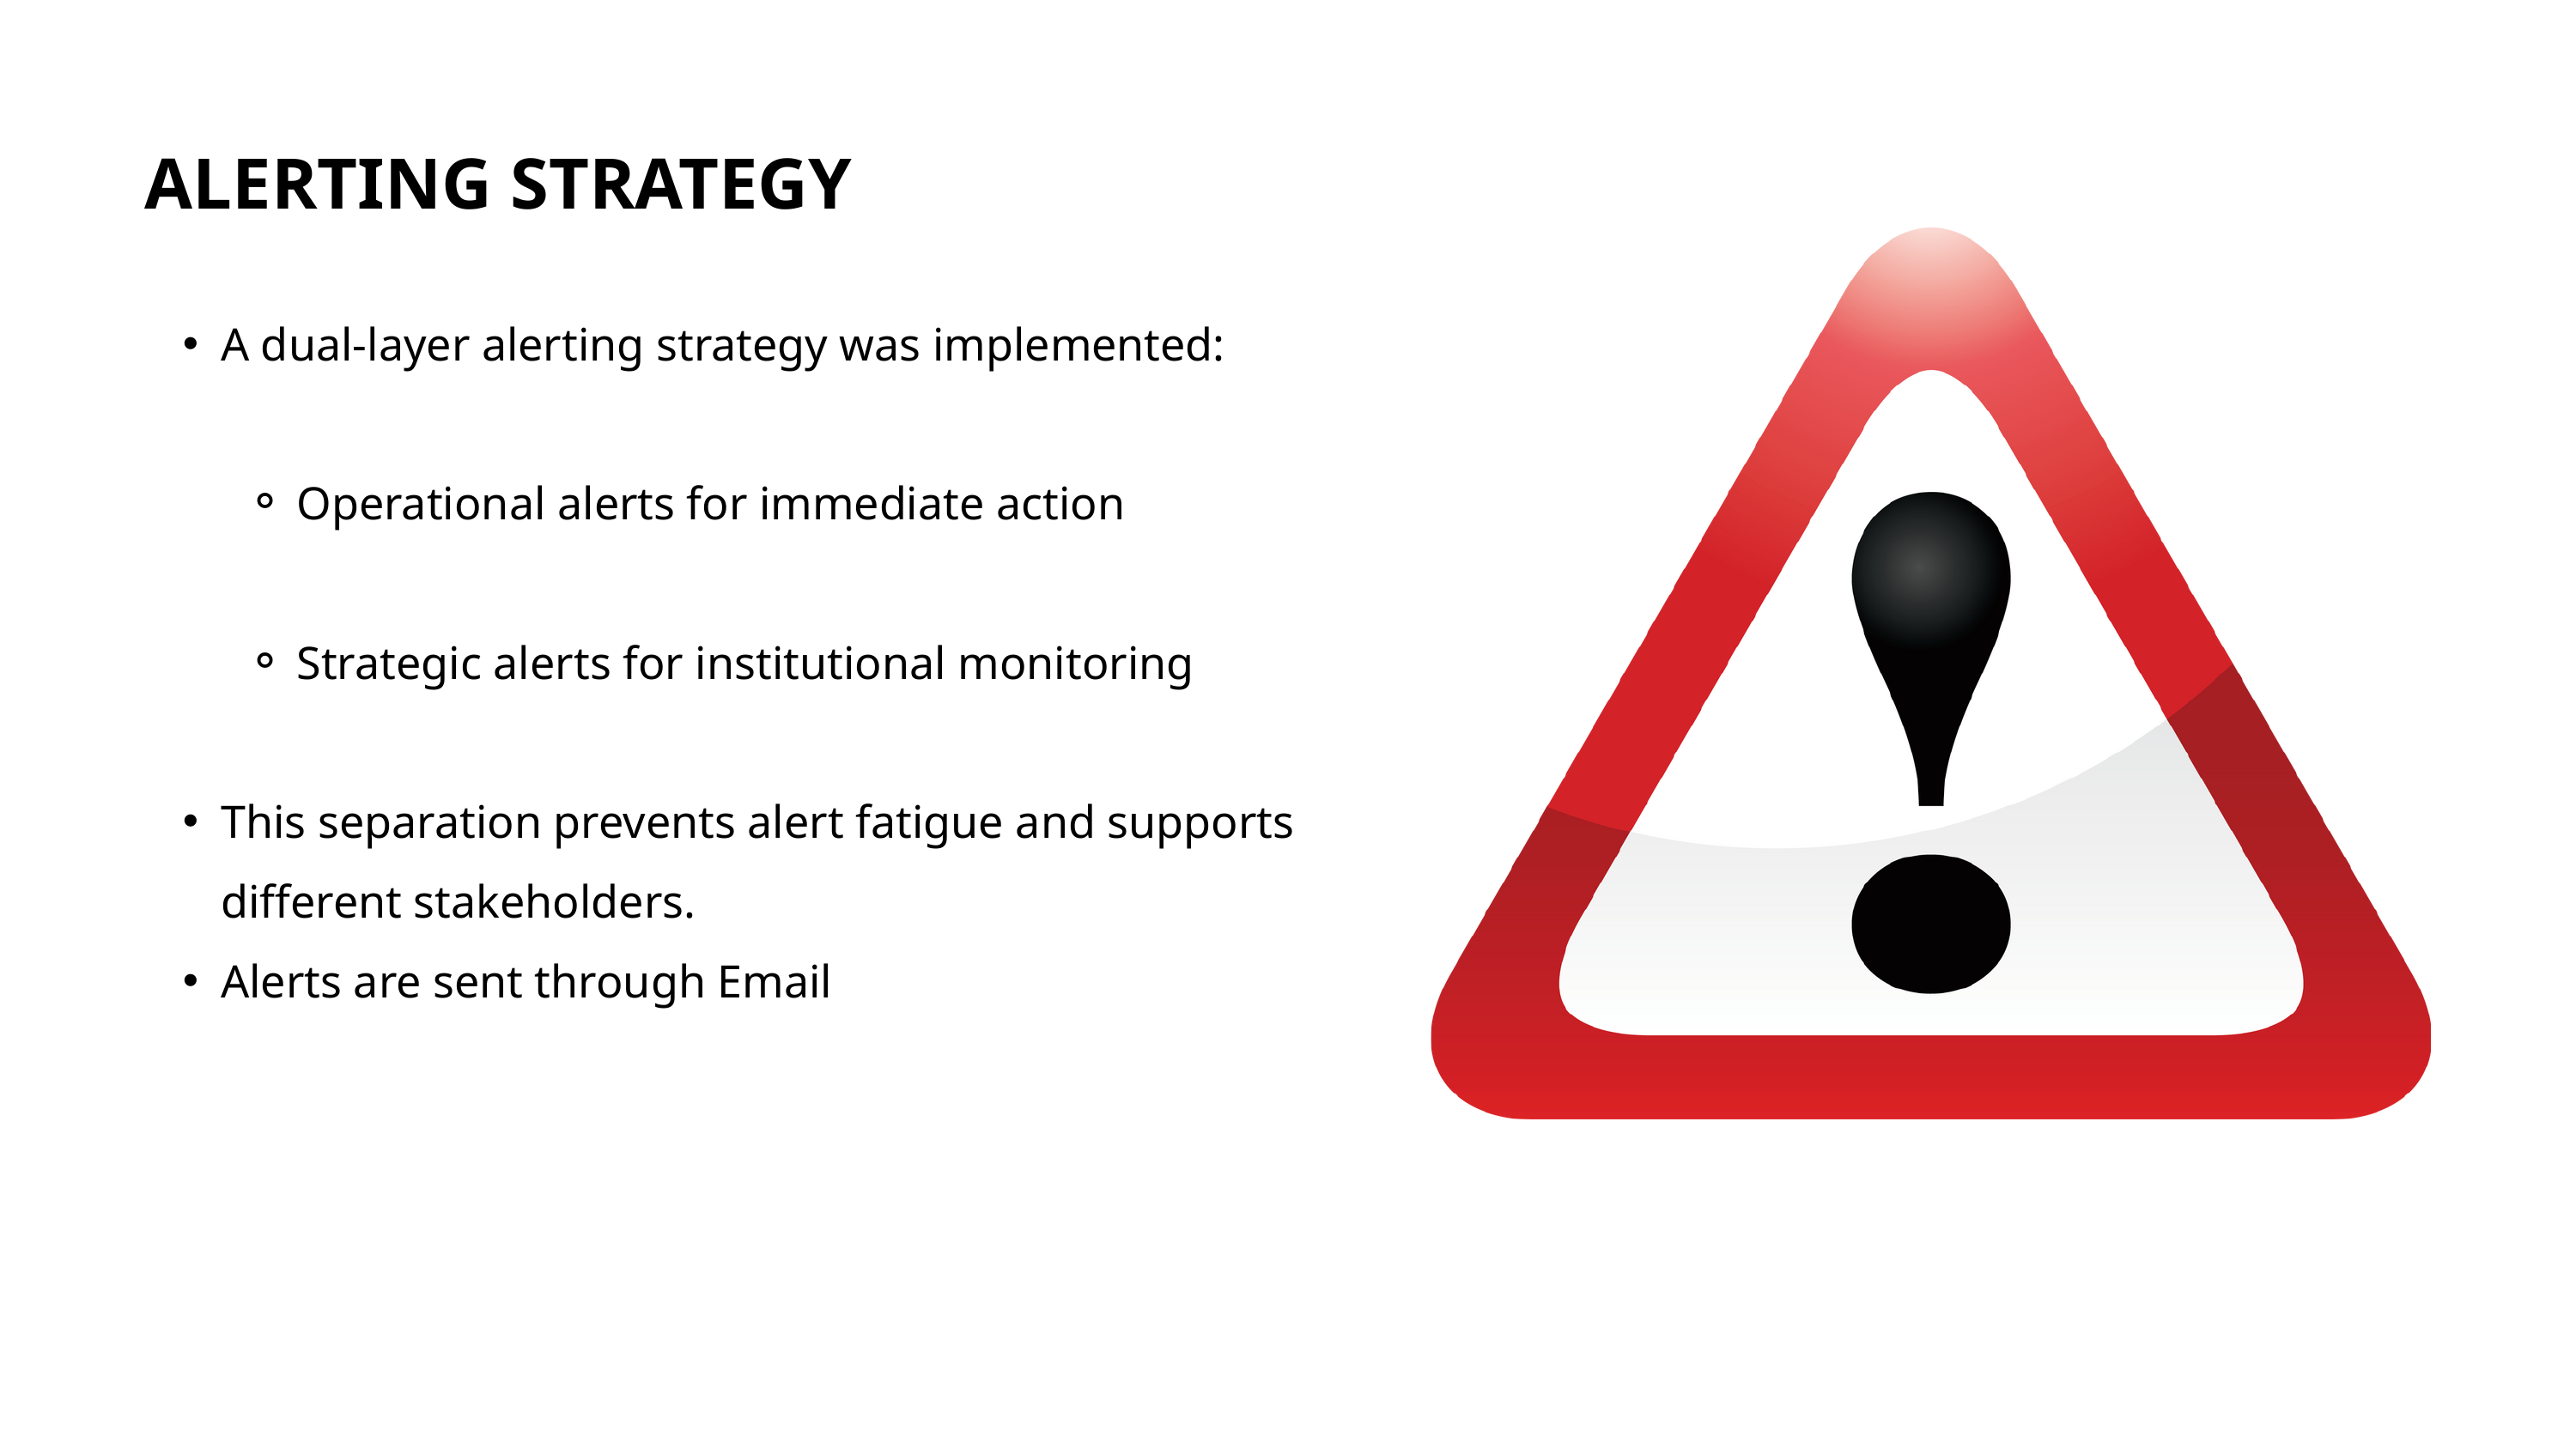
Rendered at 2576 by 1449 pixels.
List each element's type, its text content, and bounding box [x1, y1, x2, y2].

text_box A dual-layer alerting strategy was implemented: Operational alerts for immediate action Strategic alerts for institutional monitoring This separation prevents alert fatigue and supports different stakeholders. Alerts are sent through Email [144, 290, 1369, 1007]
text_box ALERTING STRATEGY [144, 135, 1157, 224]
text_box [1431, 227, 2432, 1120]
